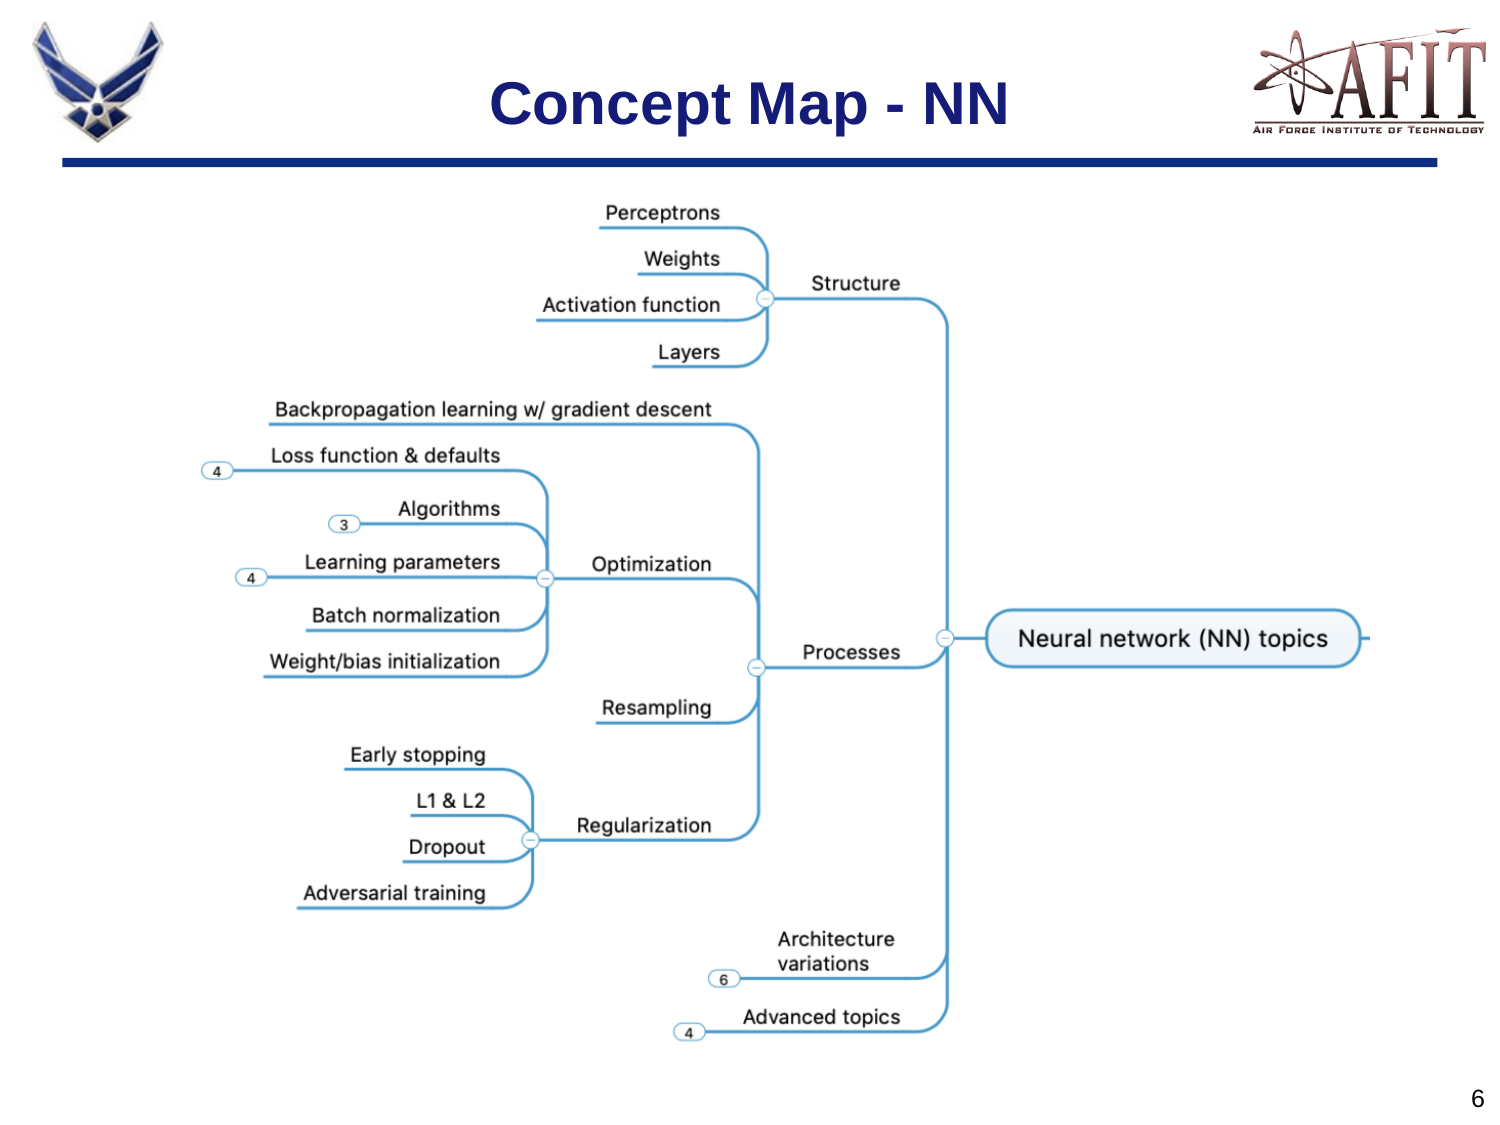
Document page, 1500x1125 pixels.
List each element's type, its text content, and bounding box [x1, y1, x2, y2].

title Concept Map - NN [75, 45, 1425, 156]
picture [158, 183, 1370, 1059]
picture [32, 21, 164, 143]
